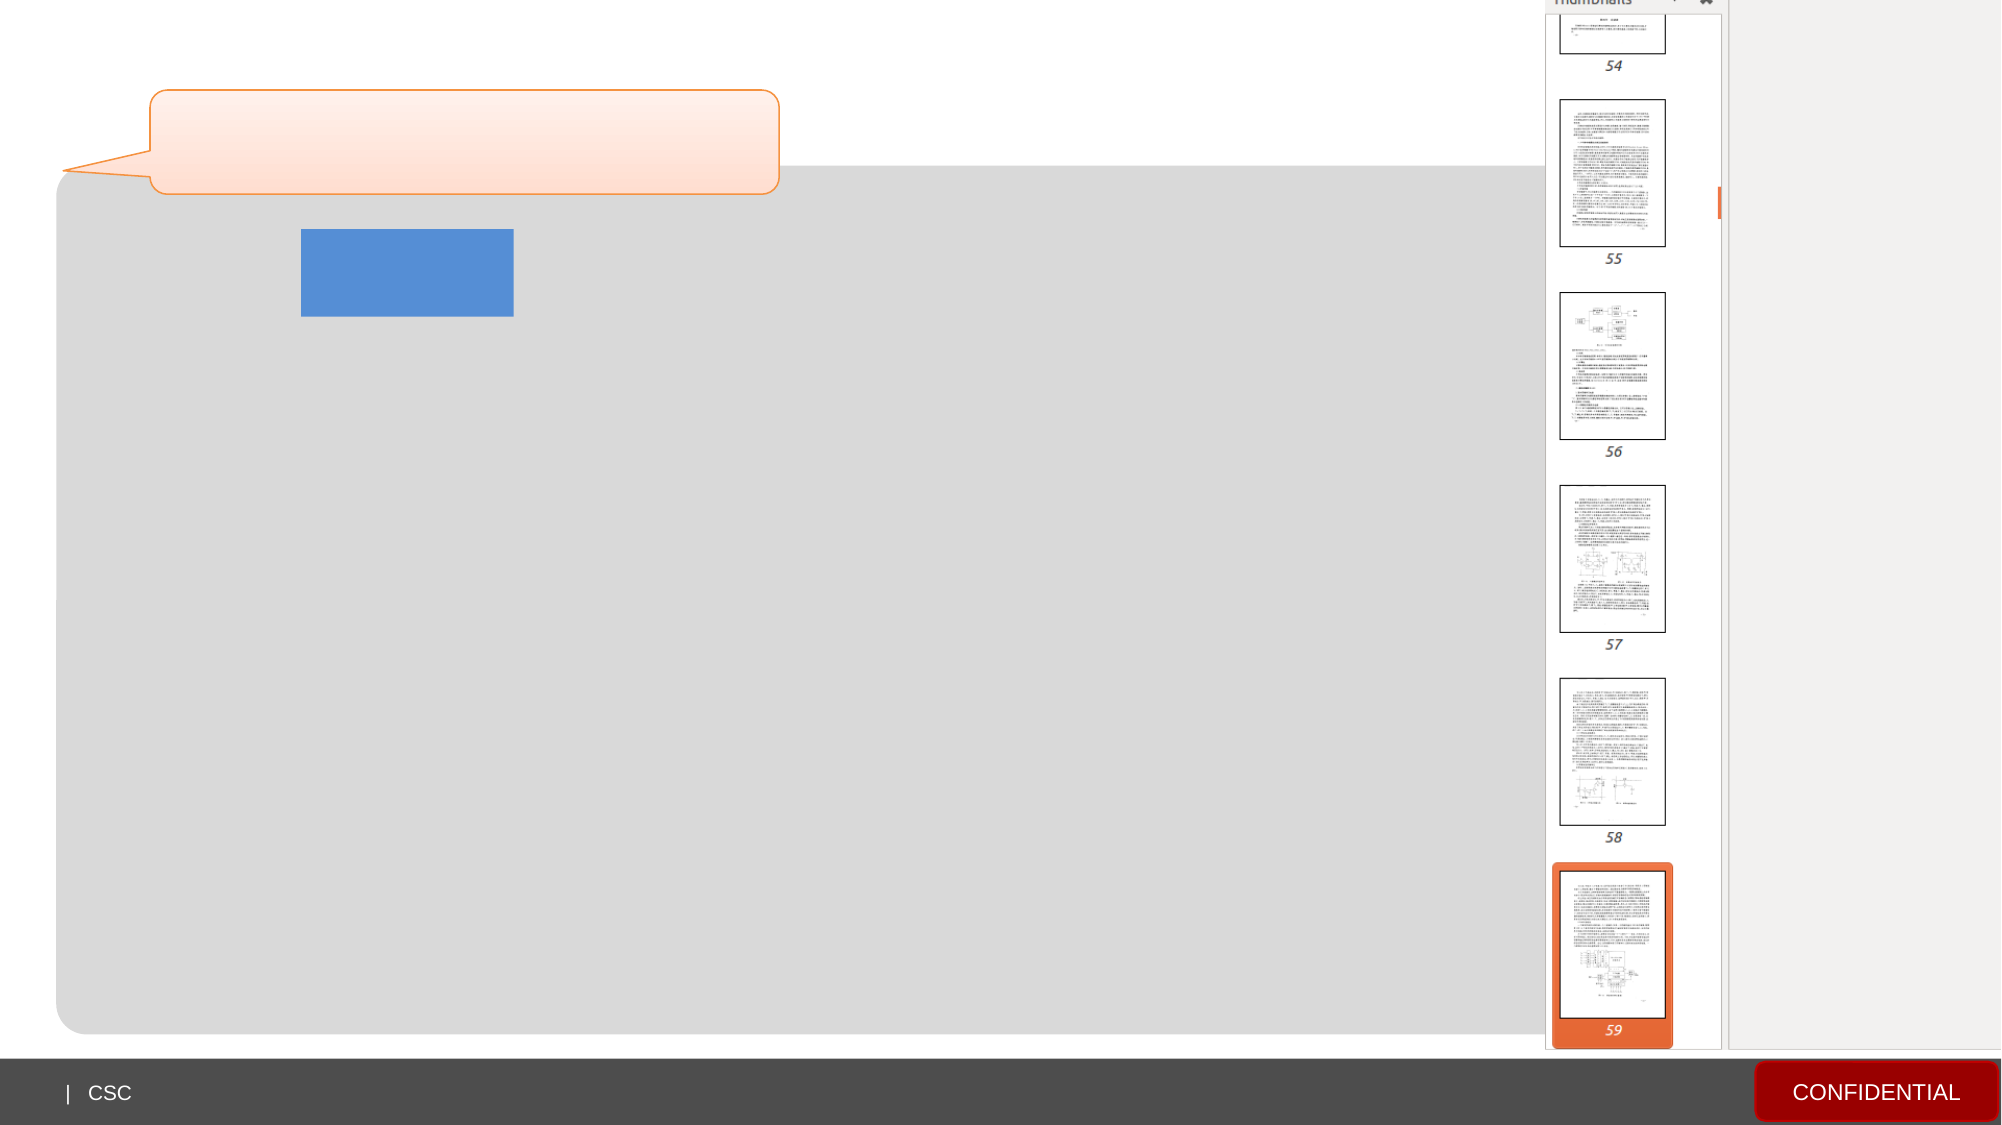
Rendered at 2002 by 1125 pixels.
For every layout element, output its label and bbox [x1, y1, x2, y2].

text_box [63, 90, 780, 195]
text_box [301, 229, 514, 317]
picture [1544, 0, 2001, 1050]
